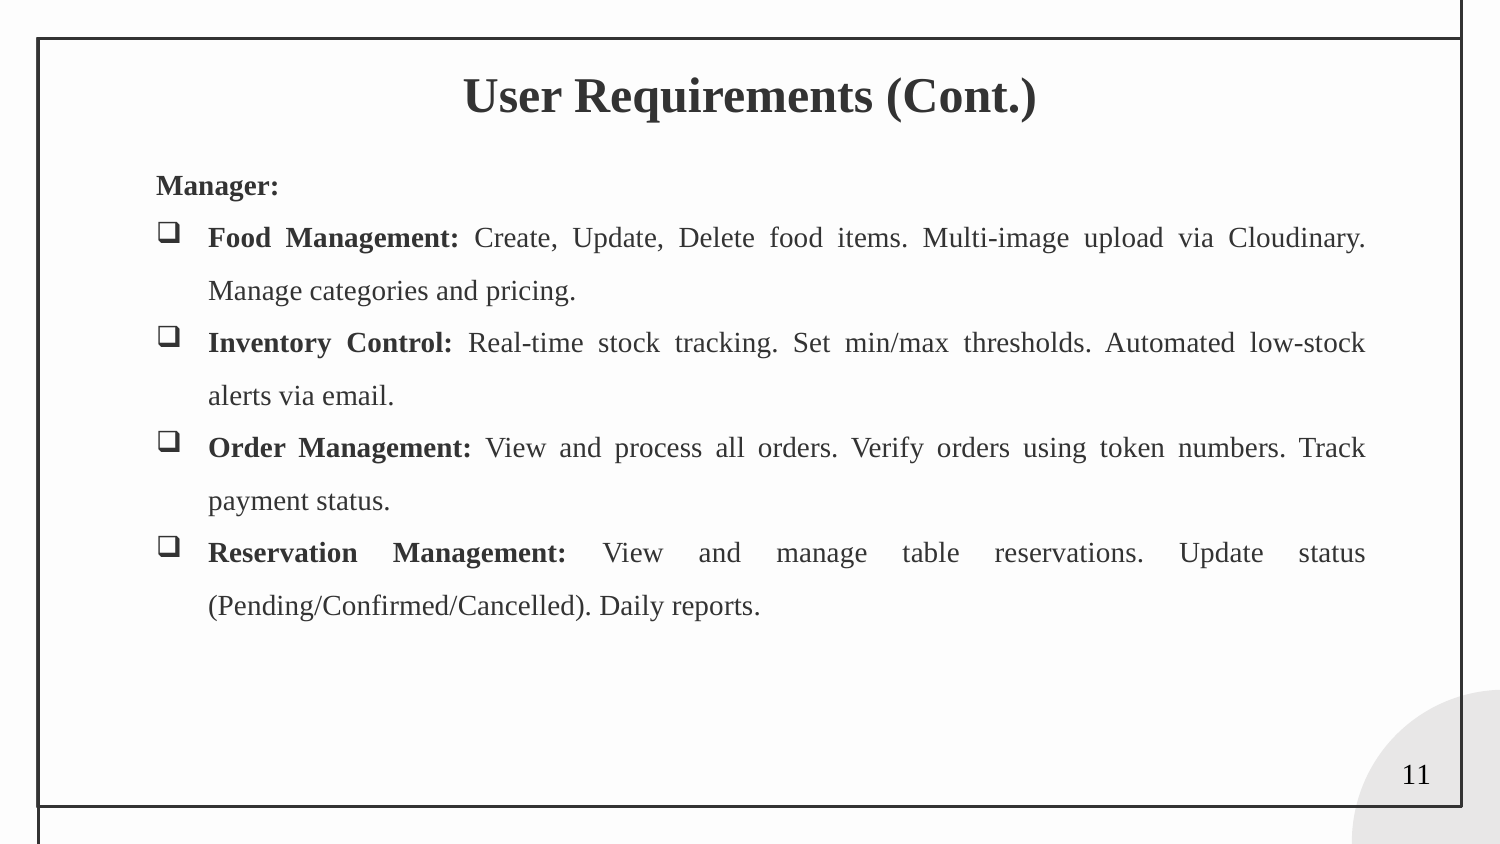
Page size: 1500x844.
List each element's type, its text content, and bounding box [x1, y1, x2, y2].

title User Requirements (Cont.) [118, 51, 1382, 134]
list Manager: Food Management: Create, Update, Delete food items. Multi-image upload via Cloudinary. Manage categories and pricing. Inventory Control: Real-time stock tracking. Set min/max thresholds. Automated low-stock alerts via email. Order Management: View and process all orders. Verify orders using token numbers. Track payment status. Reservation Management: View and manage table reservations. Update status (Pending/Confirmed/Cancelled). Daily reports. [118, 134, 1382, 661]
text_box 11 [1386, 747, 1447, 798]
